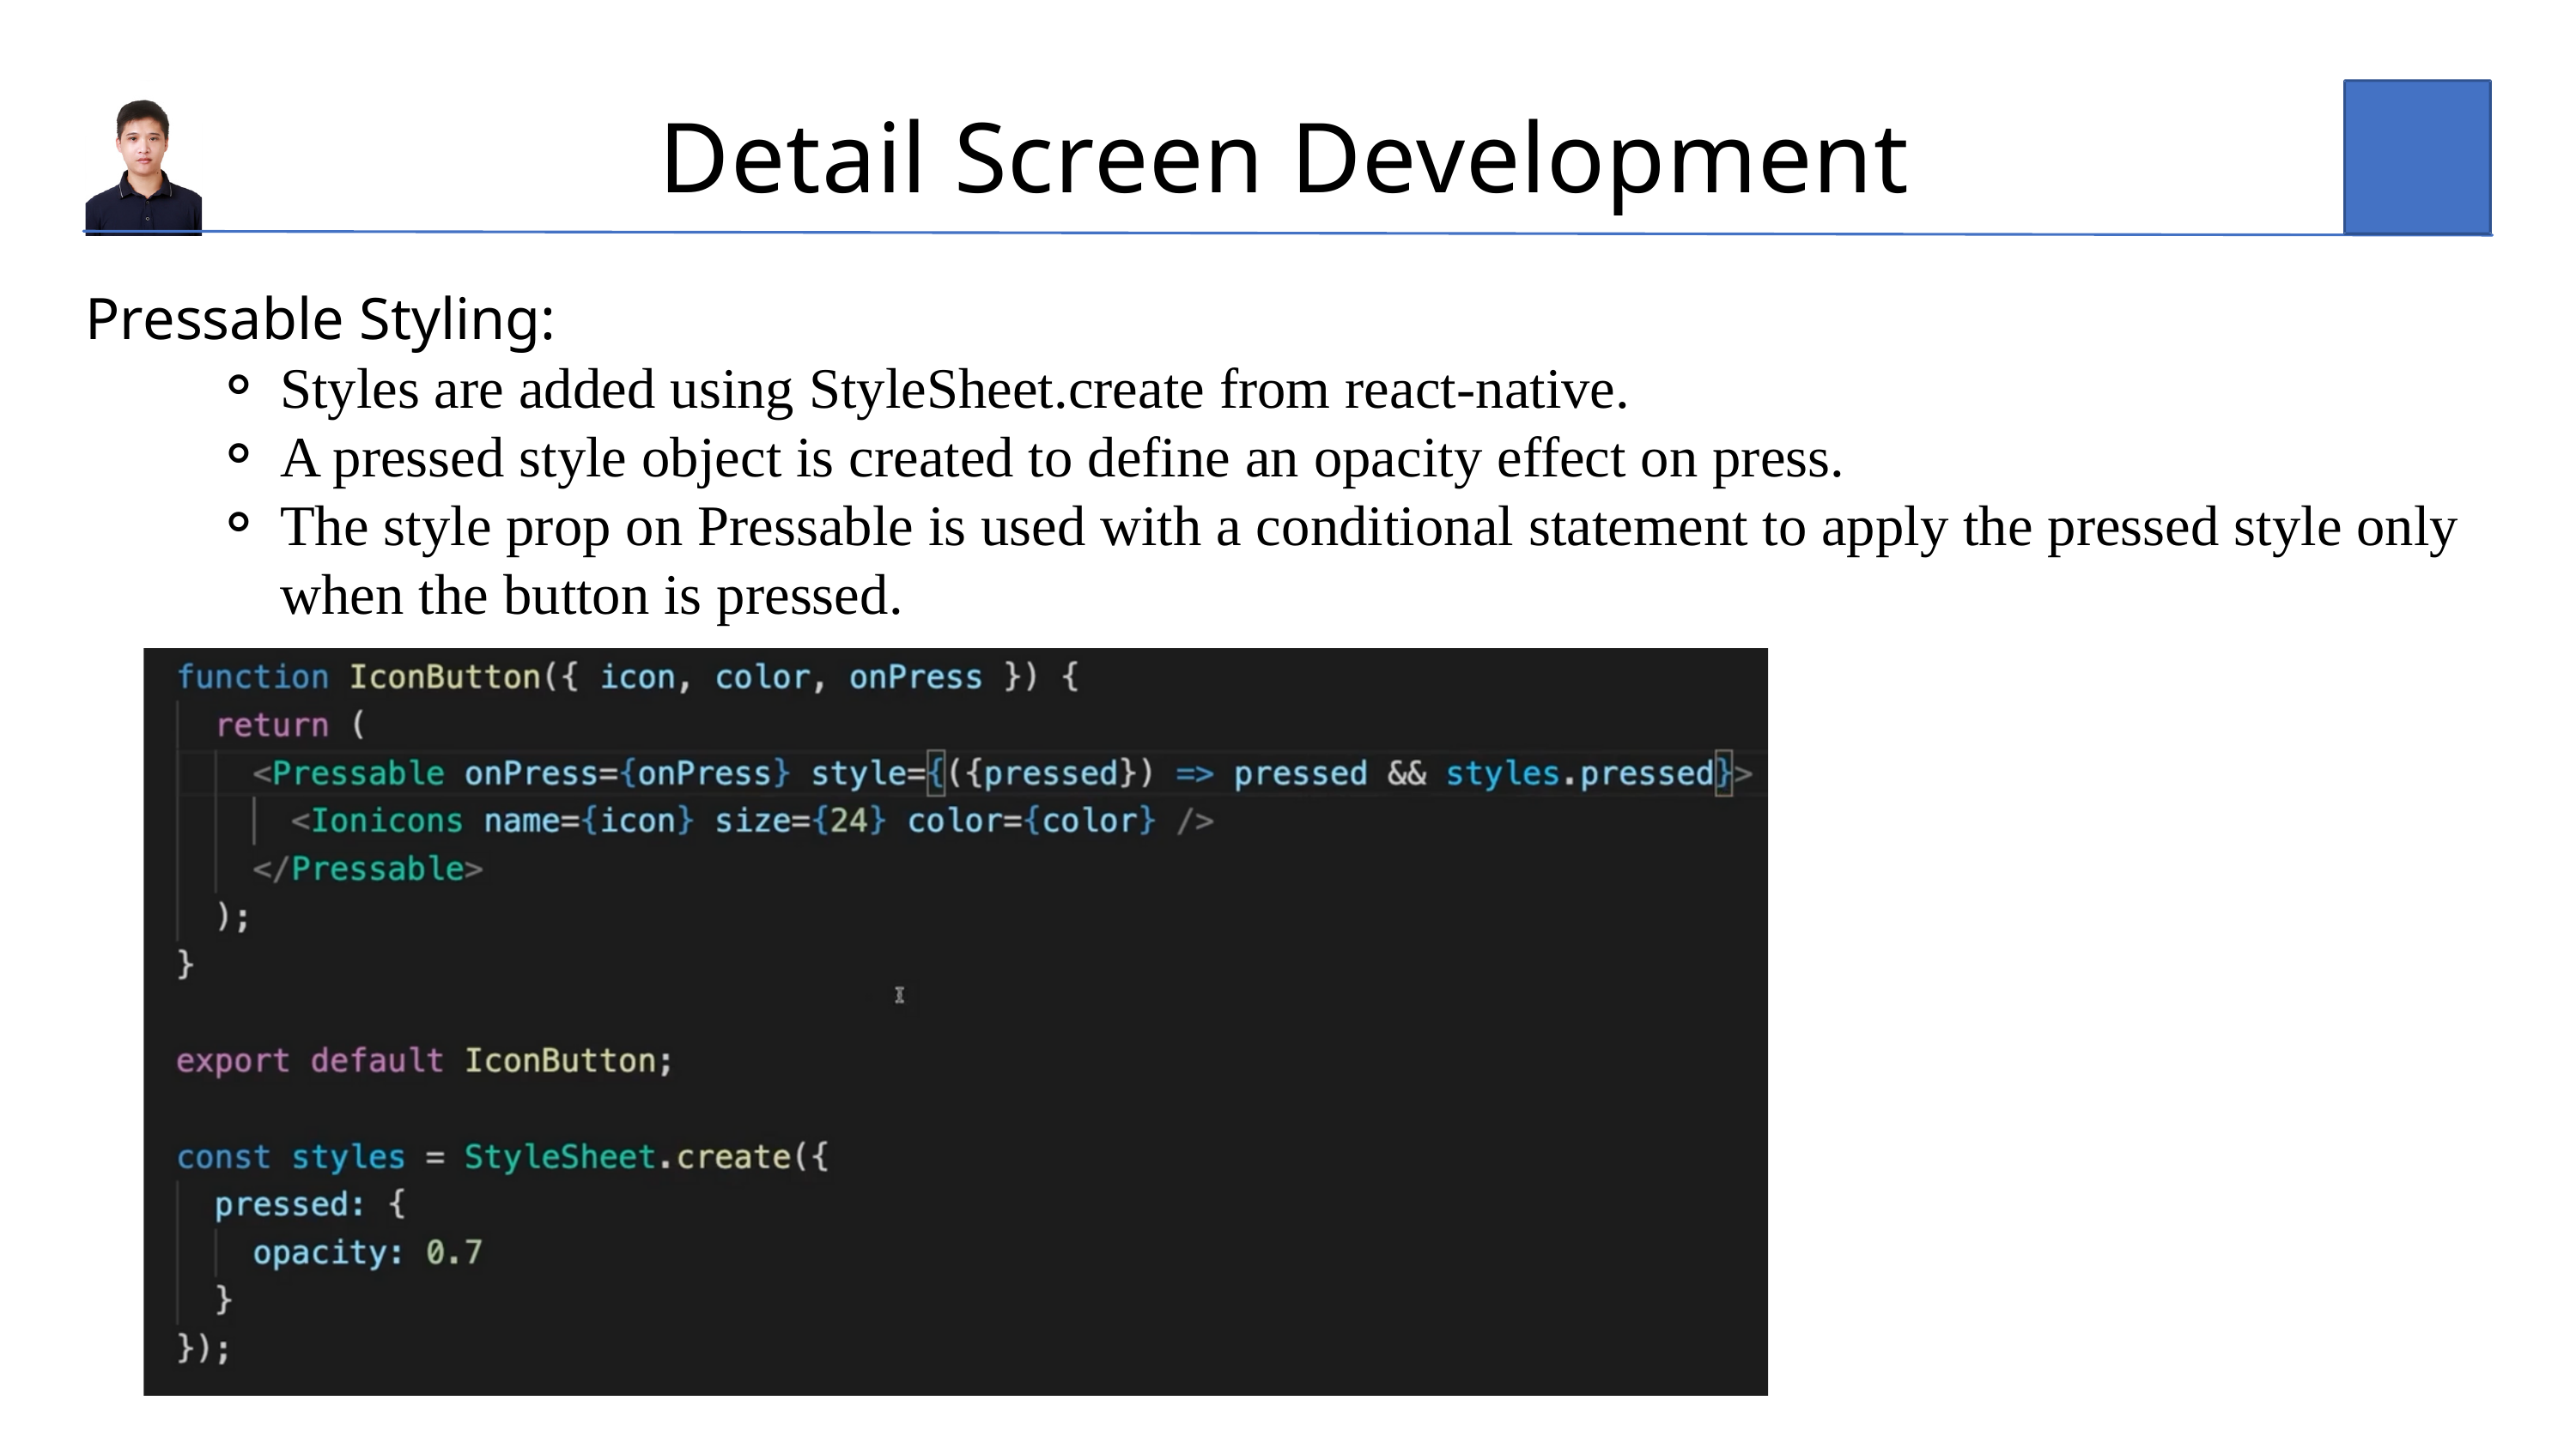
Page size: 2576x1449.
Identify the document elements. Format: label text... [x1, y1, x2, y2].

text_box [143, 694, 1769, 1396]
text_box Detail Screen Development [240, 96, 2330, 213]
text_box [2342, 79, 2493, 235]
text_box [85, 232, 203, 236]
text_box [85, 80, 203, 231]
text_box Pressable Styling: Styles are added using StyleSheet.create from react-native. A pressed style object is created to define an opacity effect on press. The style prop on Pressable is used with a conditional statement to apply the pressed style only when the button is pressed. [85, 282, 2494, 694]
